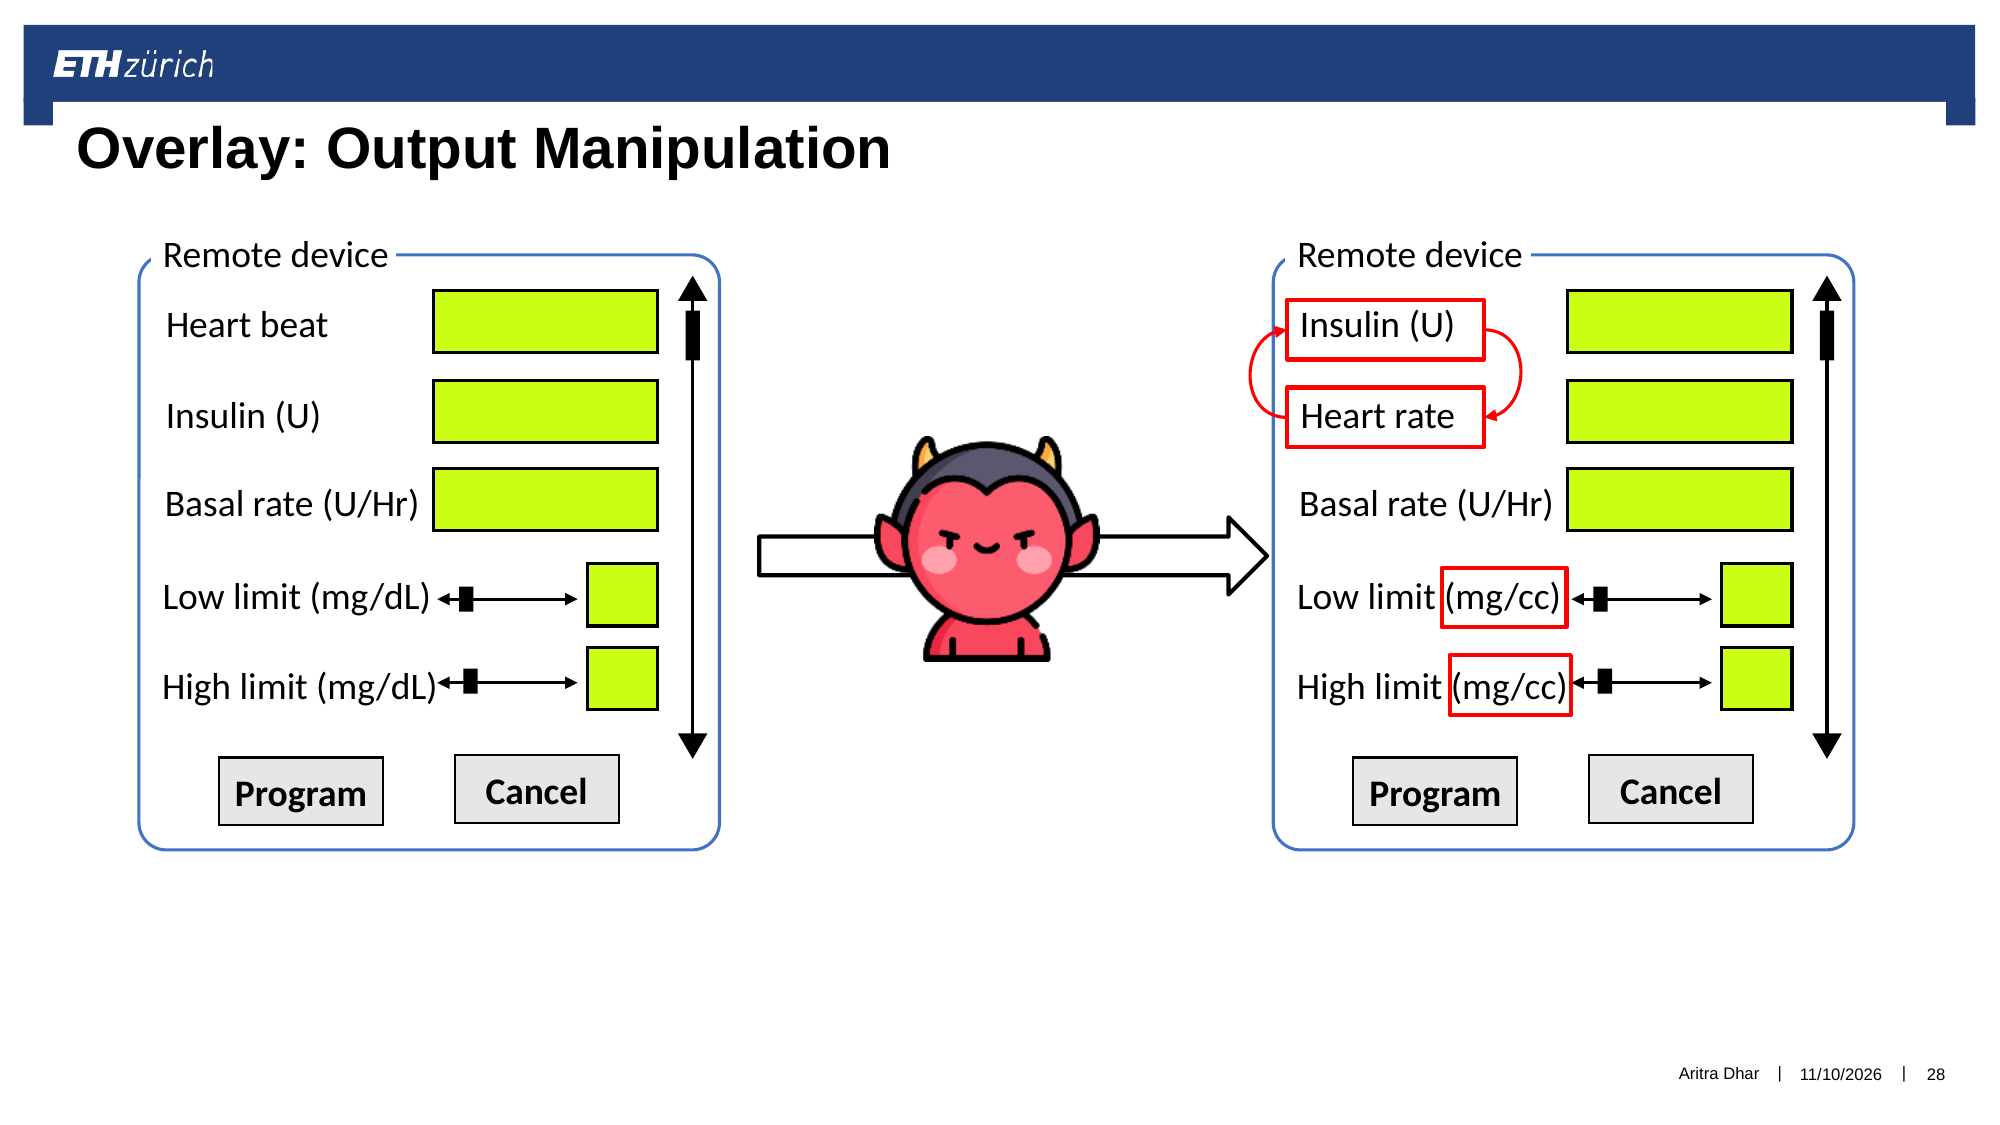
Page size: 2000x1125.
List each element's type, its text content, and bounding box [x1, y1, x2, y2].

slide_number 28 [1906, 1034, 1966, 1112]
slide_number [1790, 1034, 1892, 1112]
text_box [1286, 329, 1290, 418]
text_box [1483, 329, 1487, 418]
picture [873, 436, 1100, 662]
title Overlay: Output Manipulation [53, 101, 1946, 262]
text_box [757, 534, 868, 578]
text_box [138, 222, 720, 851]
text_box [1480, 333, 1489, 422]
text_box [1283, 333, 1292, 422]
footer Aritra Dhar [999, 1034, 1760, 1111]
text_box [1105, 515, 1267, 597]
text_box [1273, 222, 1855, 851]
